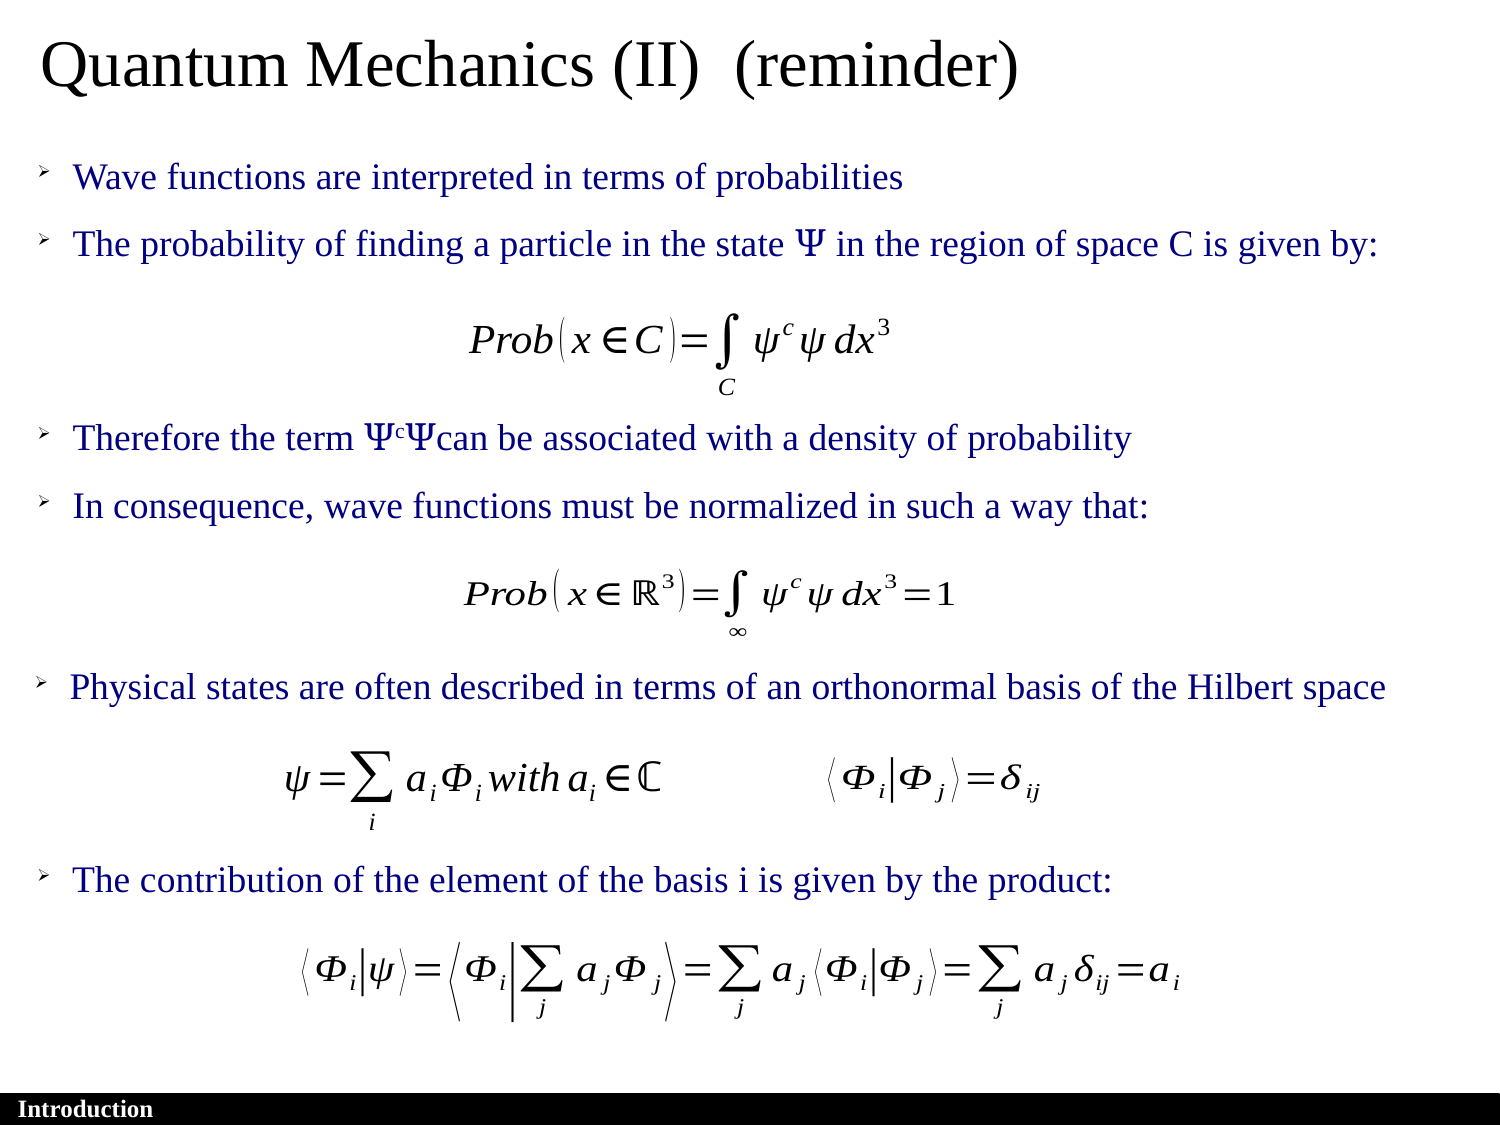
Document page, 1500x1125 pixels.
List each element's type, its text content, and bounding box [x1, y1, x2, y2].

text_box The contribution of the element of the basis i is given by the product: [17, 820, 1500, 999]
text_box Therefore the term ΨcΨcan be associated with a density of probability In consequence, wave functions must be normalized in such a way that: [17, 378, 1500, 557]
text_box Physical states are often described in terms of an orthonormal basis of the Hilbert space [14, 627, 1500, 806]
text_box Quantum Mechanics (II) (reminder) [22, 12, 1040, 117]
text_box Wave functions are interpreted in terms of probabilities The probability of finding a particle in the state Ψ in the region of space C is given by: [17, 117, 1500, 296]
